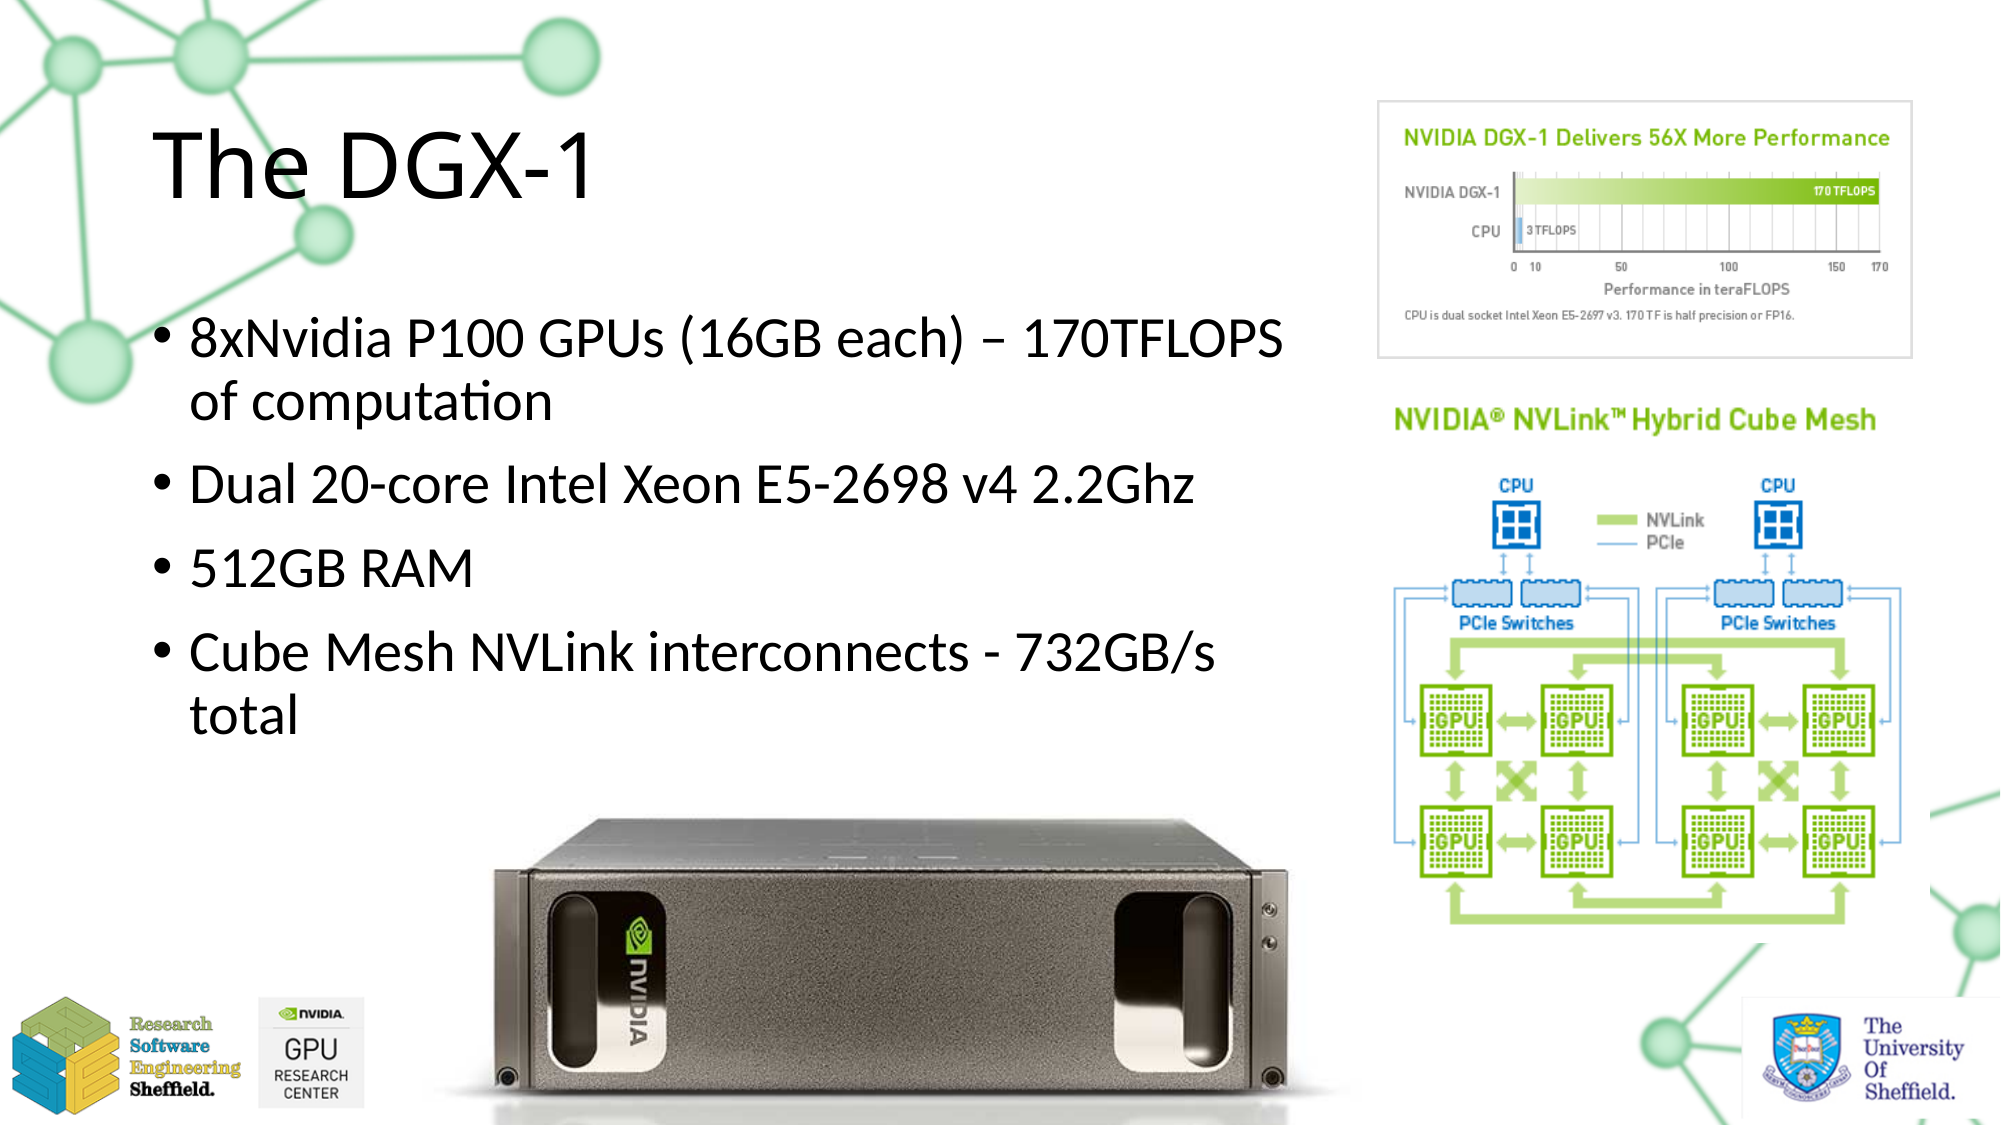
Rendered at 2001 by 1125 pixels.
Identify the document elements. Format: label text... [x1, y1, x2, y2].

title The DGX-1 [137, 59, 1863, 278]
picture [0, 0, 2001, 1125]
list 8xNvidia P100 GPUs (16GB each) – 170TFLOPS of computation Dual 20-core Intel Xeon E5-2698 v4 2.2Ghz 512GB RAM Cube Mesh NVLink interconnects - 732GB/s total [137, 299, 1310, 1014]
